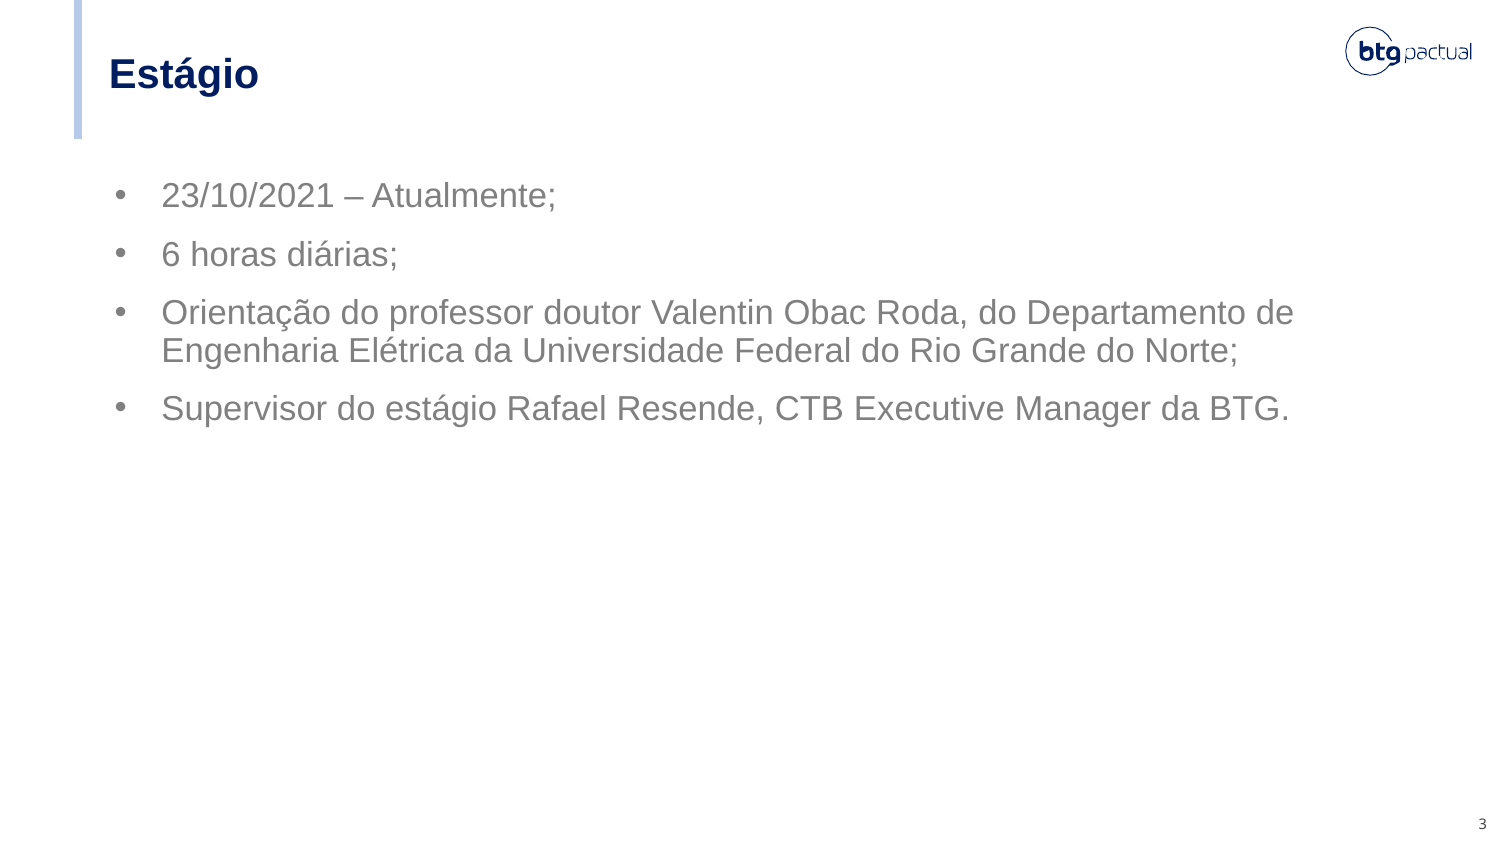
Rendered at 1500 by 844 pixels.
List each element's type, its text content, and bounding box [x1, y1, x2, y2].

text_box [74, 145, 1386, 839]
text_box 23/10/2021 – Atualmente; 6 horas diárias; Orientação do professor doutor Valentin Obac Roda, do Departamento de Engenharia Elétrica da Universidade Federal do Rio Grande do Norte; Supervisor do estágio Rafael Resende, CTB Executive Manager da BTG. [99, 170, 1411, 844]
text_box [1404, 47, 1416, 64]
text_box [1438, 44, 1457, 60]
text_box [1417, 47, 1427, 60]
text_box 3 [1472, 810, 1494, 835]
text_box [1458, 47, 1468, 60]
text_box [1345, 26, 1401, 76]
title Estágio [106, 44, 640, 145]
